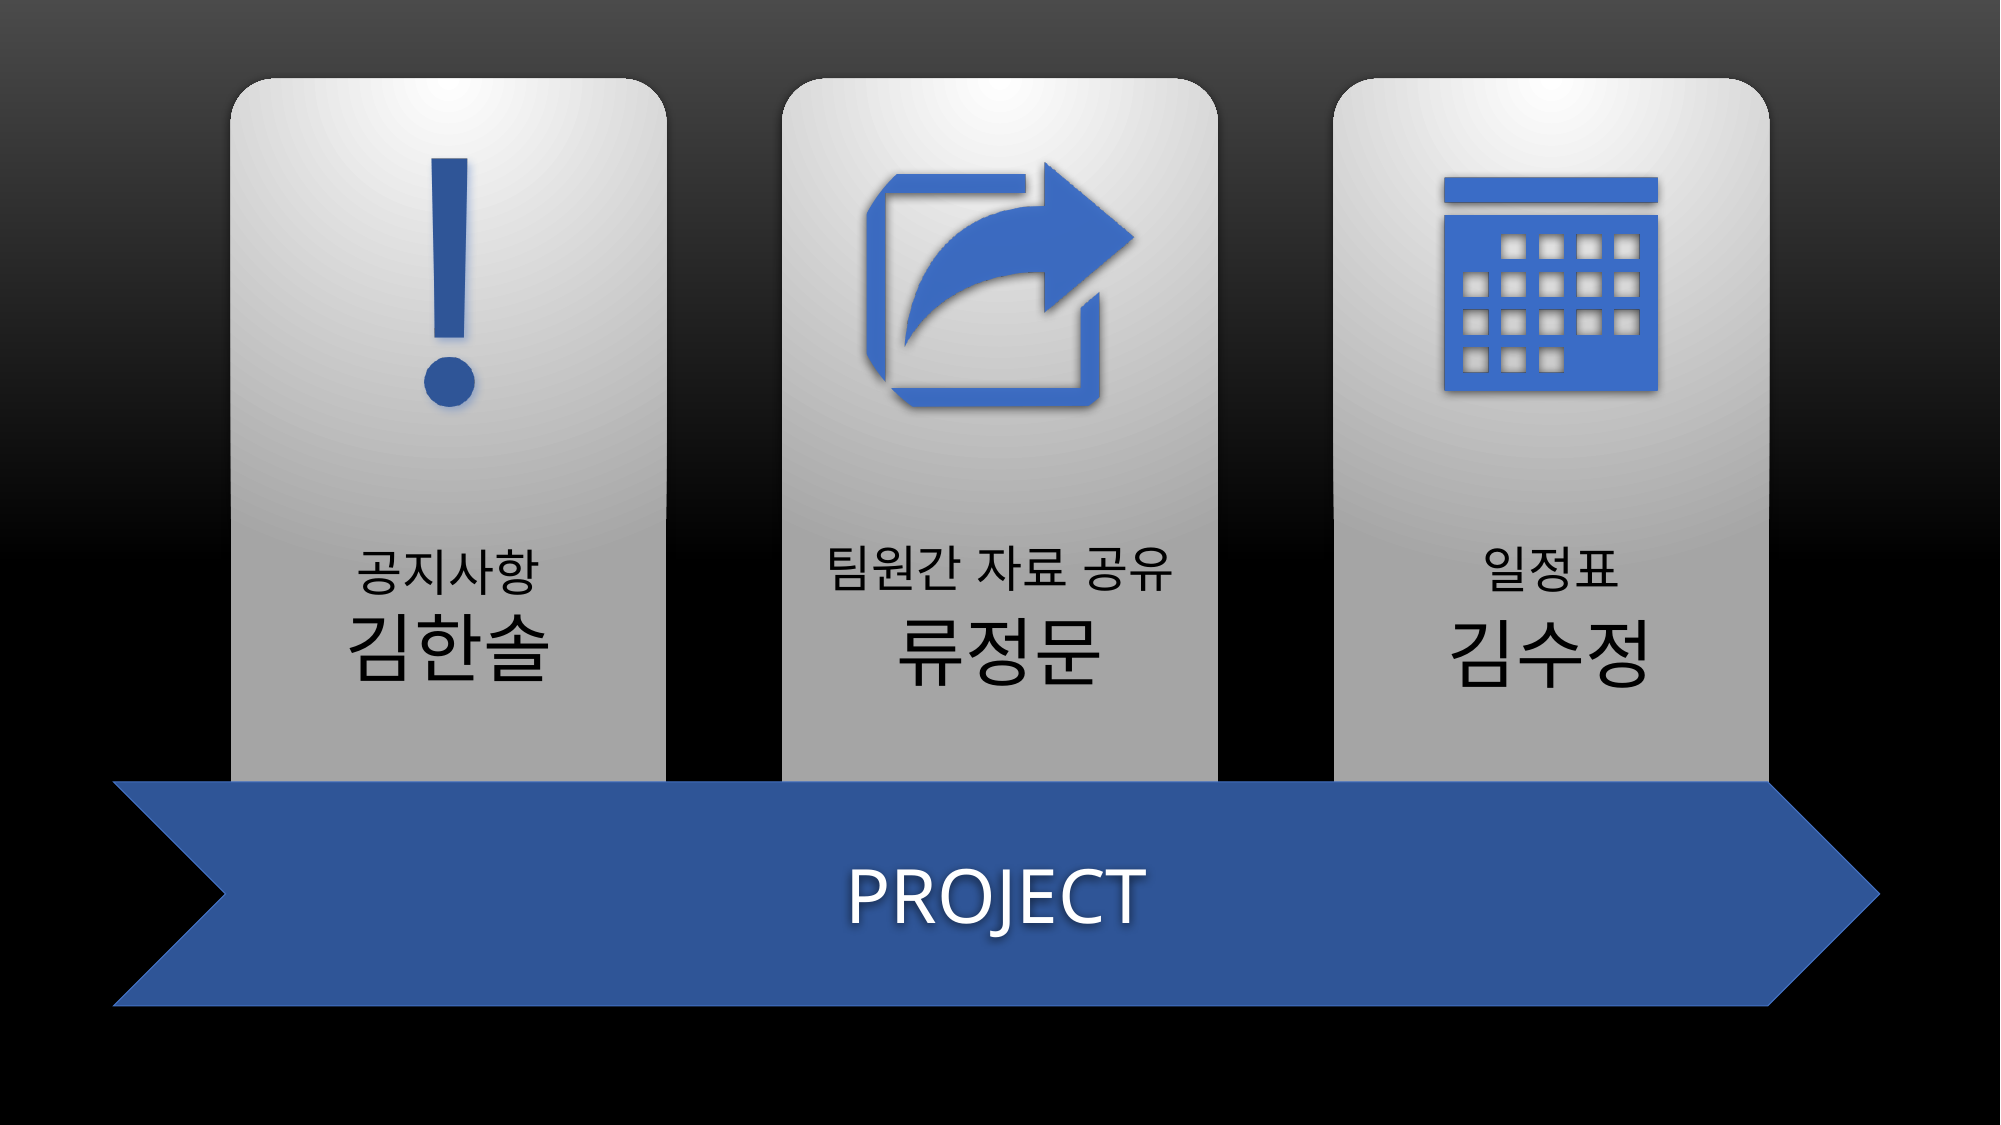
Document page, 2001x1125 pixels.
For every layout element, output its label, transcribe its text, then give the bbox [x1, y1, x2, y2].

text_box [1400, 133, 1702, 435]
text_box [298, 133, 600, 435]
text_box PROJECT [830, 840, 1163, 946]
text_box 일정표 김수정 [1333, 78, 1770, 782]
text_box [0, 0, 2000, 1125]
text_box 공지사항 김한솔 [230, 78, 667, 781]
text_box [849, 133, 1151, 435]
text_box [112, 781, 1881, 1007]
text_box 팀원간 자료 공유 류정문 [782, 78, 1218, 781]
